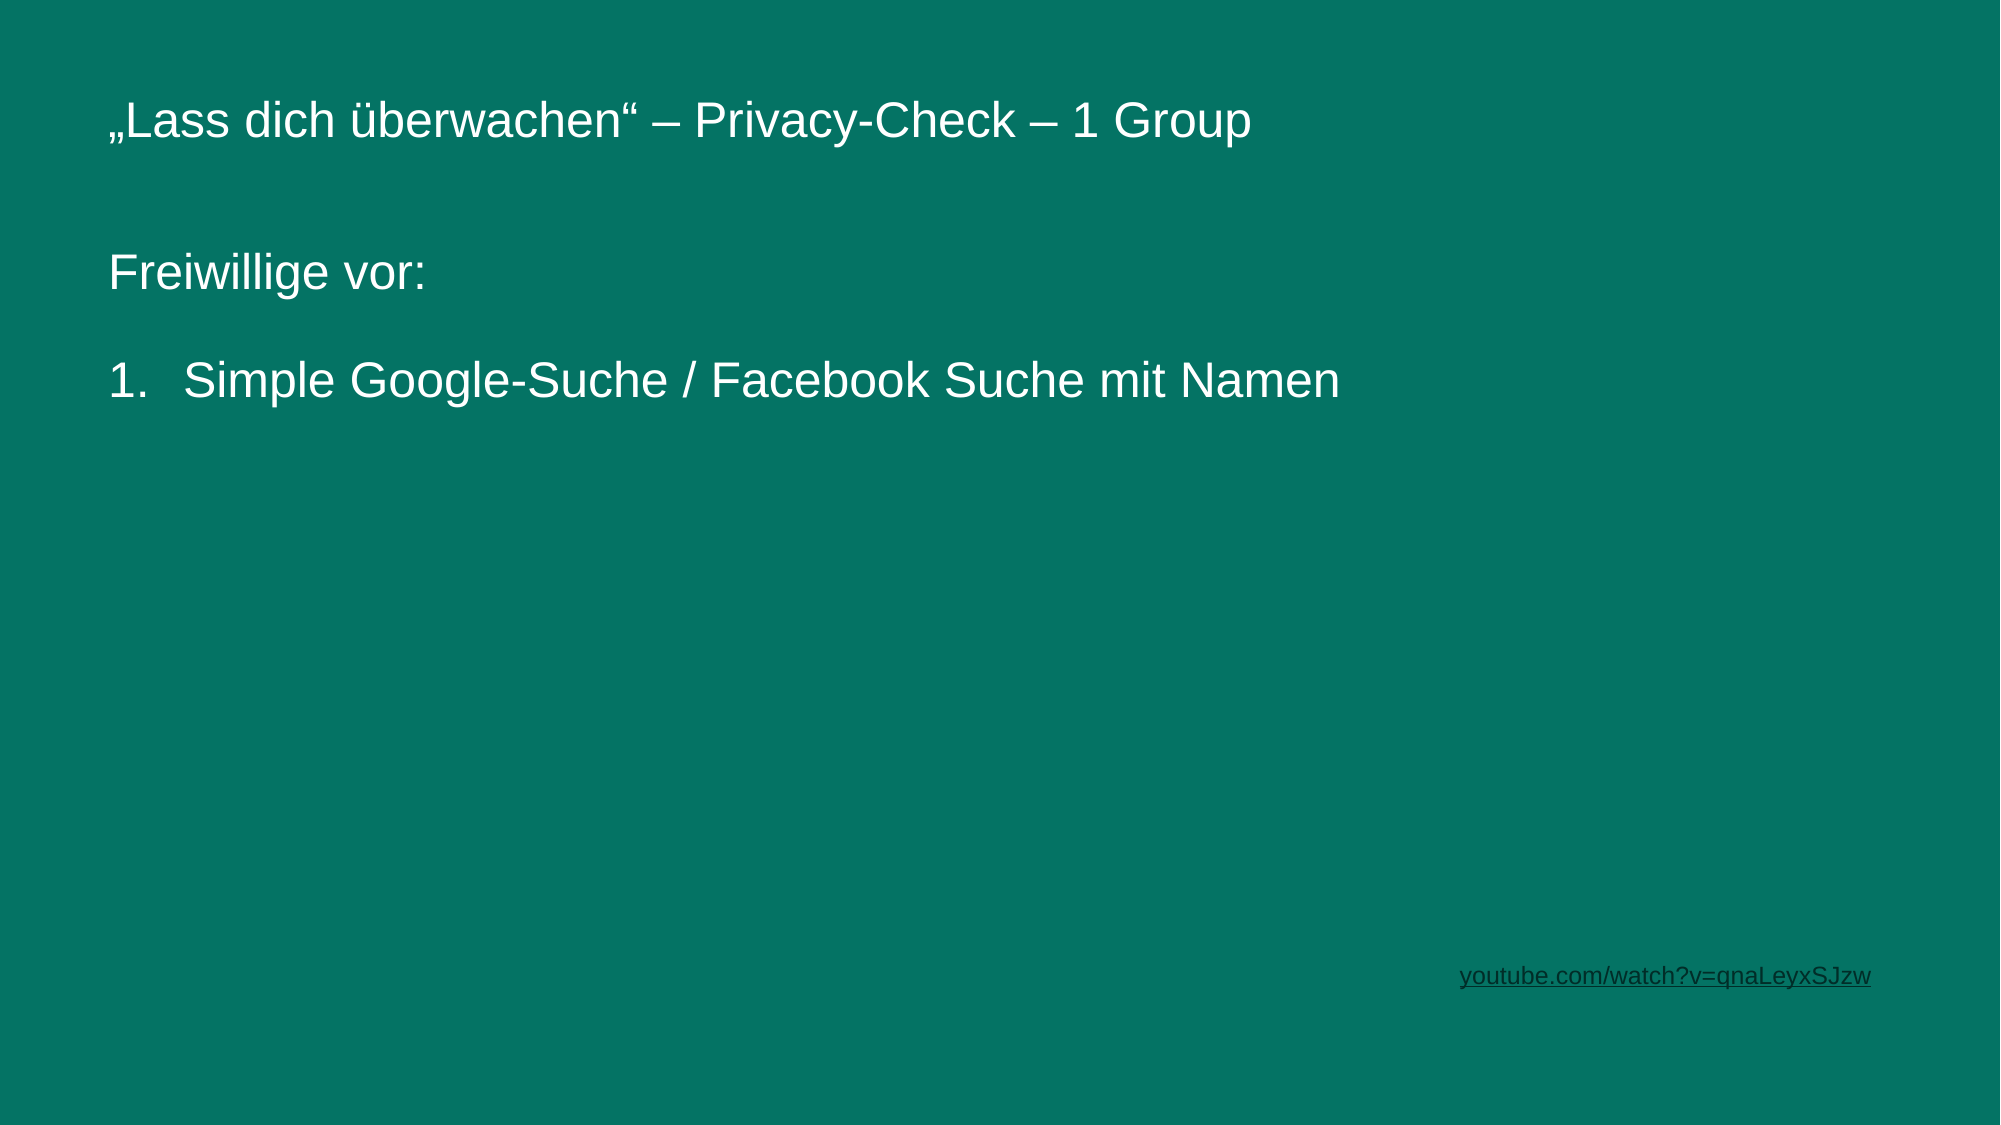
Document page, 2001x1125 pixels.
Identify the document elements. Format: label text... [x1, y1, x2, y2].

list Freiwillige vor: Simple Google-Suche / Facebook Suche mit Namen [108, 246, 1767, 981]
text_box youtube.com/watch?v=qnaLeyxSJzw [549, 899, 1872, 1063]
title „Lass dich überwachen“ – Privacy-Check – 1 Group [108, 94, 1377, 243]
